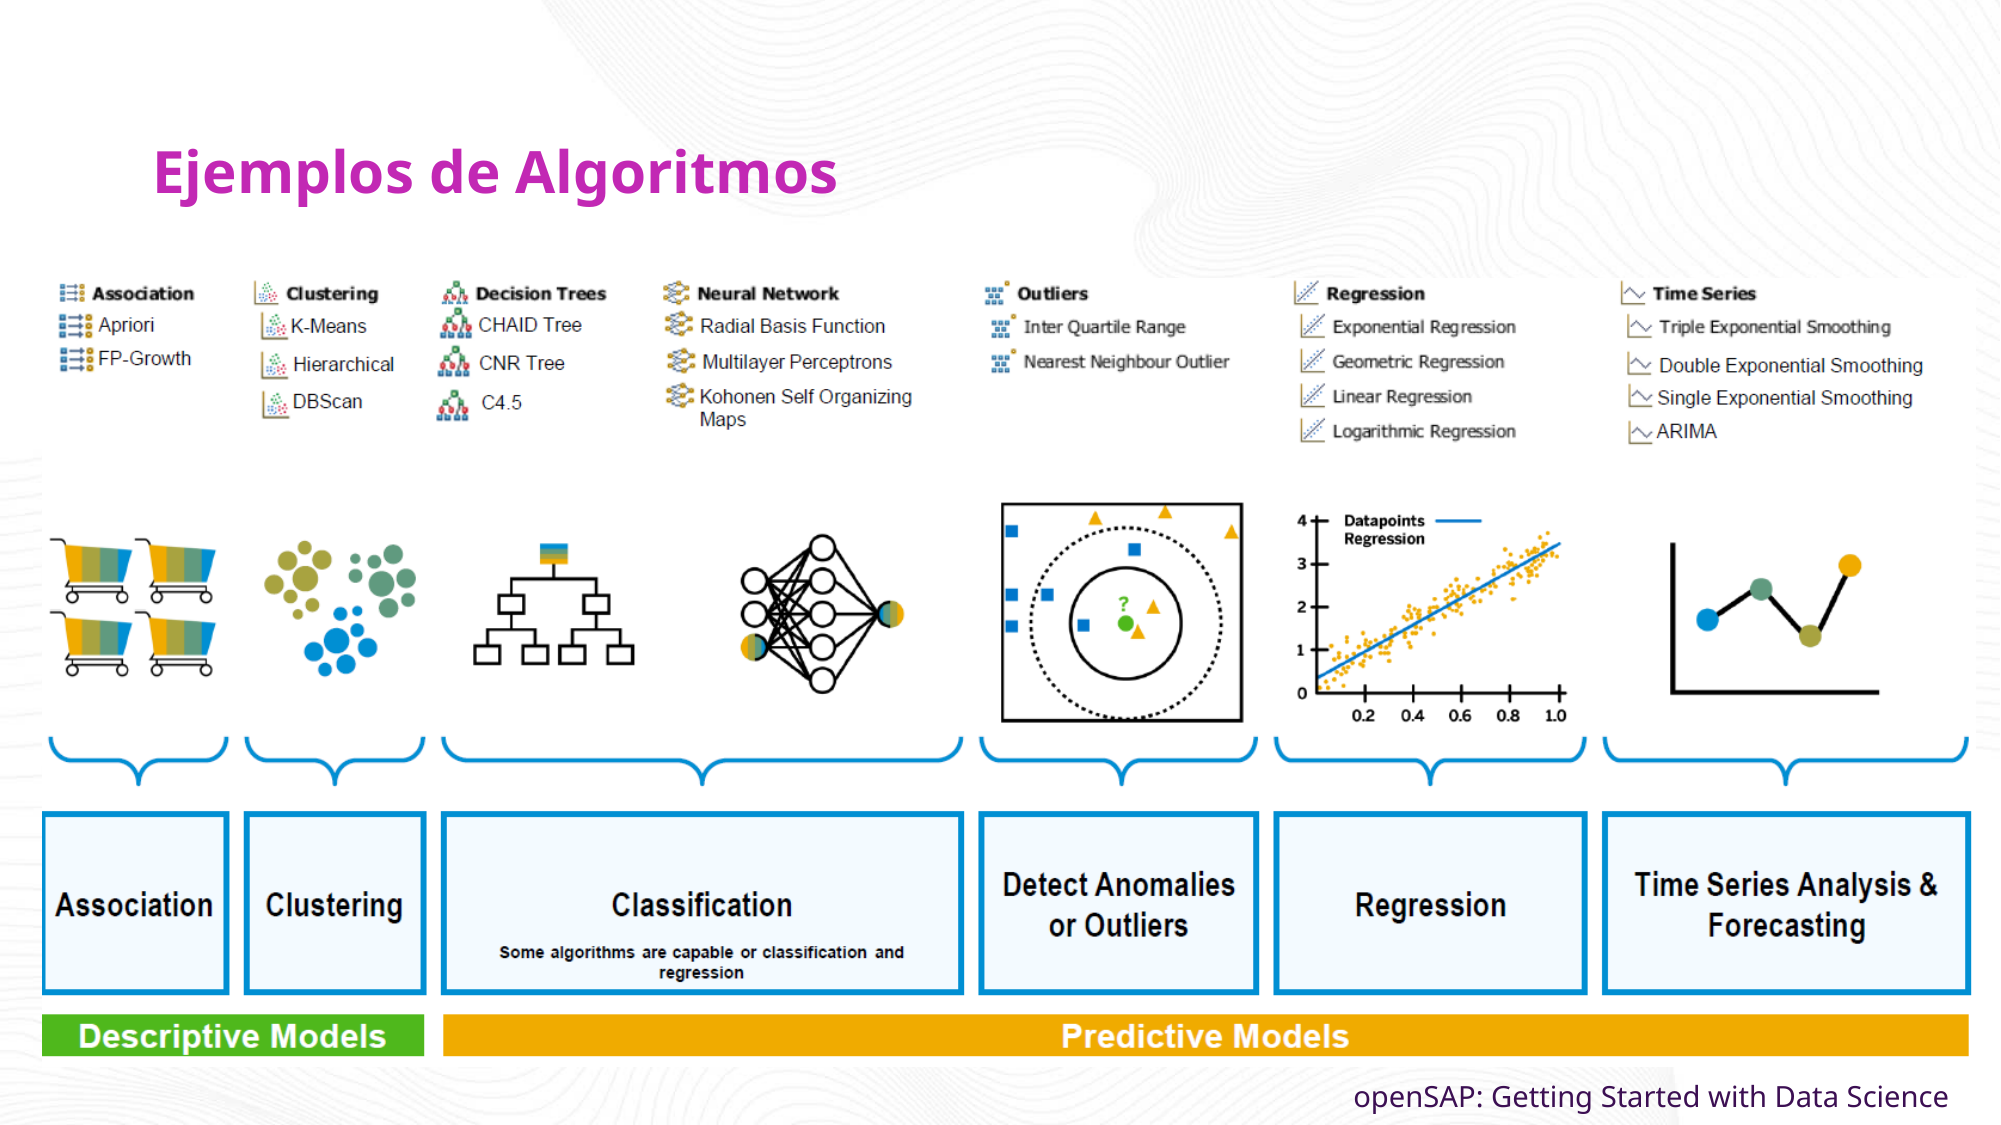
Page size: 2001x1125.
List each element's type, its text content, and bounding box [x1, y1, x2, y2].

picture [0, 0, 2000, 1125]
title Ejemplos de Algoritmos [137, 106, 1863, 243]
text_box openSAP: Getting Started with Data Science [1338, 1071, 1965, 1122]
